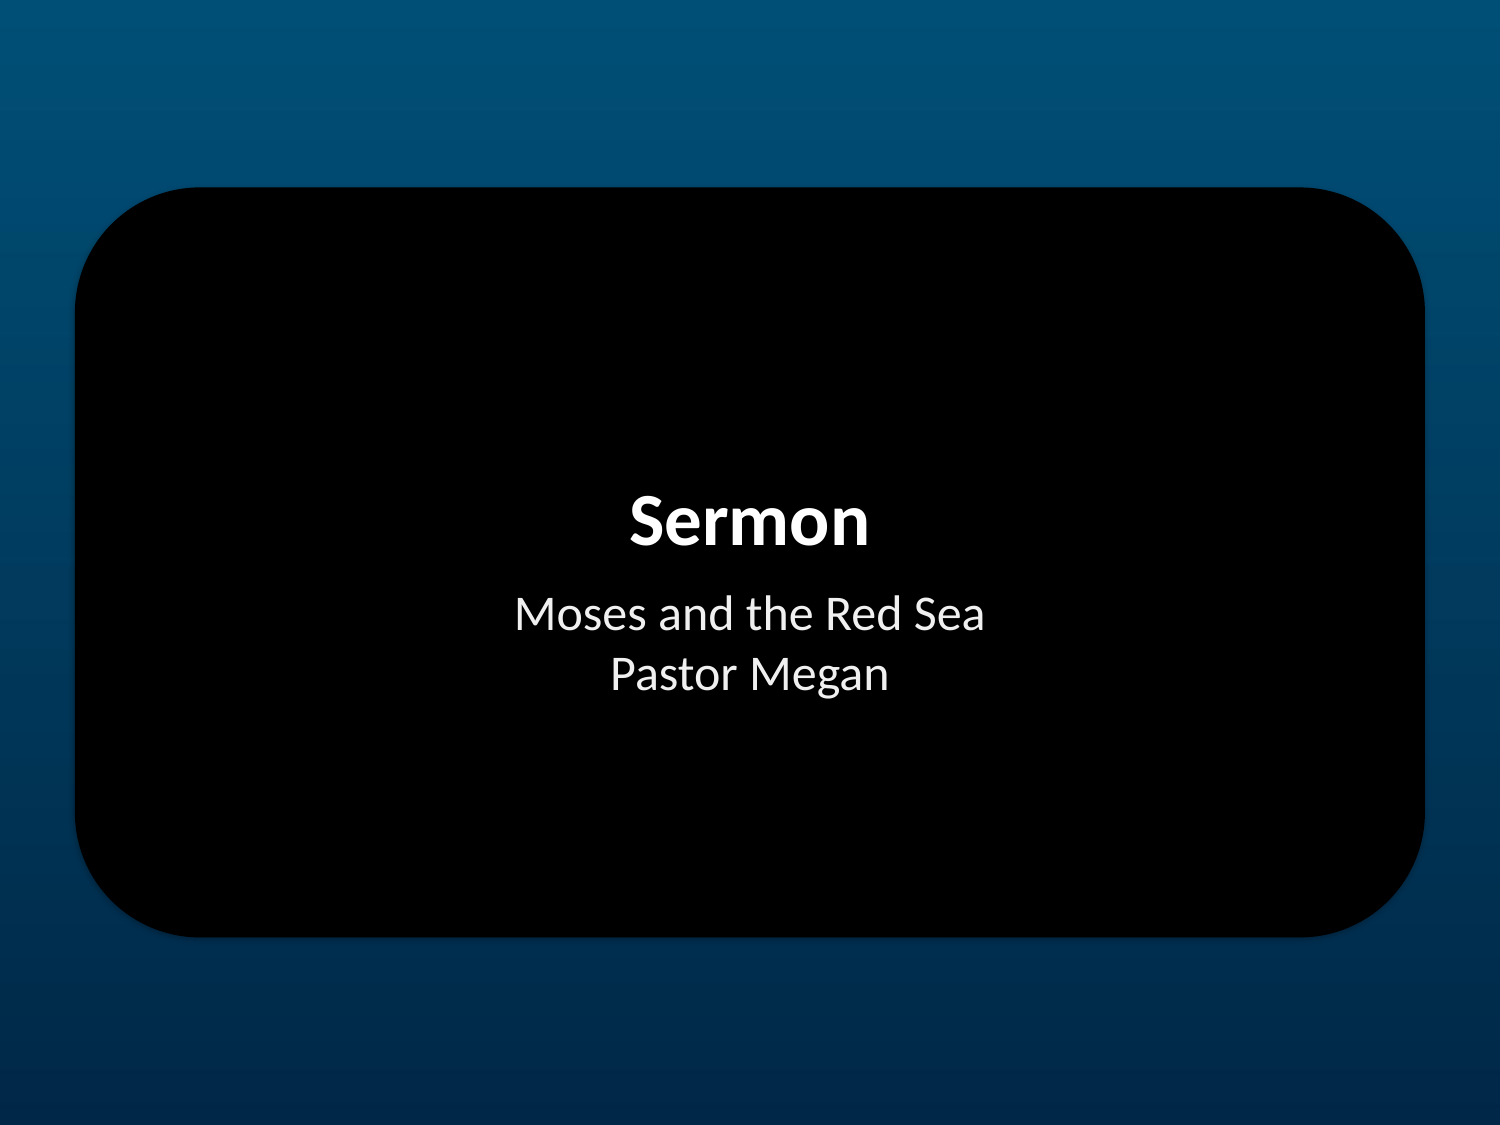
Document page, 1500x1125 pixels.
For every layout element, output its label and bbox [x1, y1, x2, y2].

picture [0, 183, 1500, 1125]
